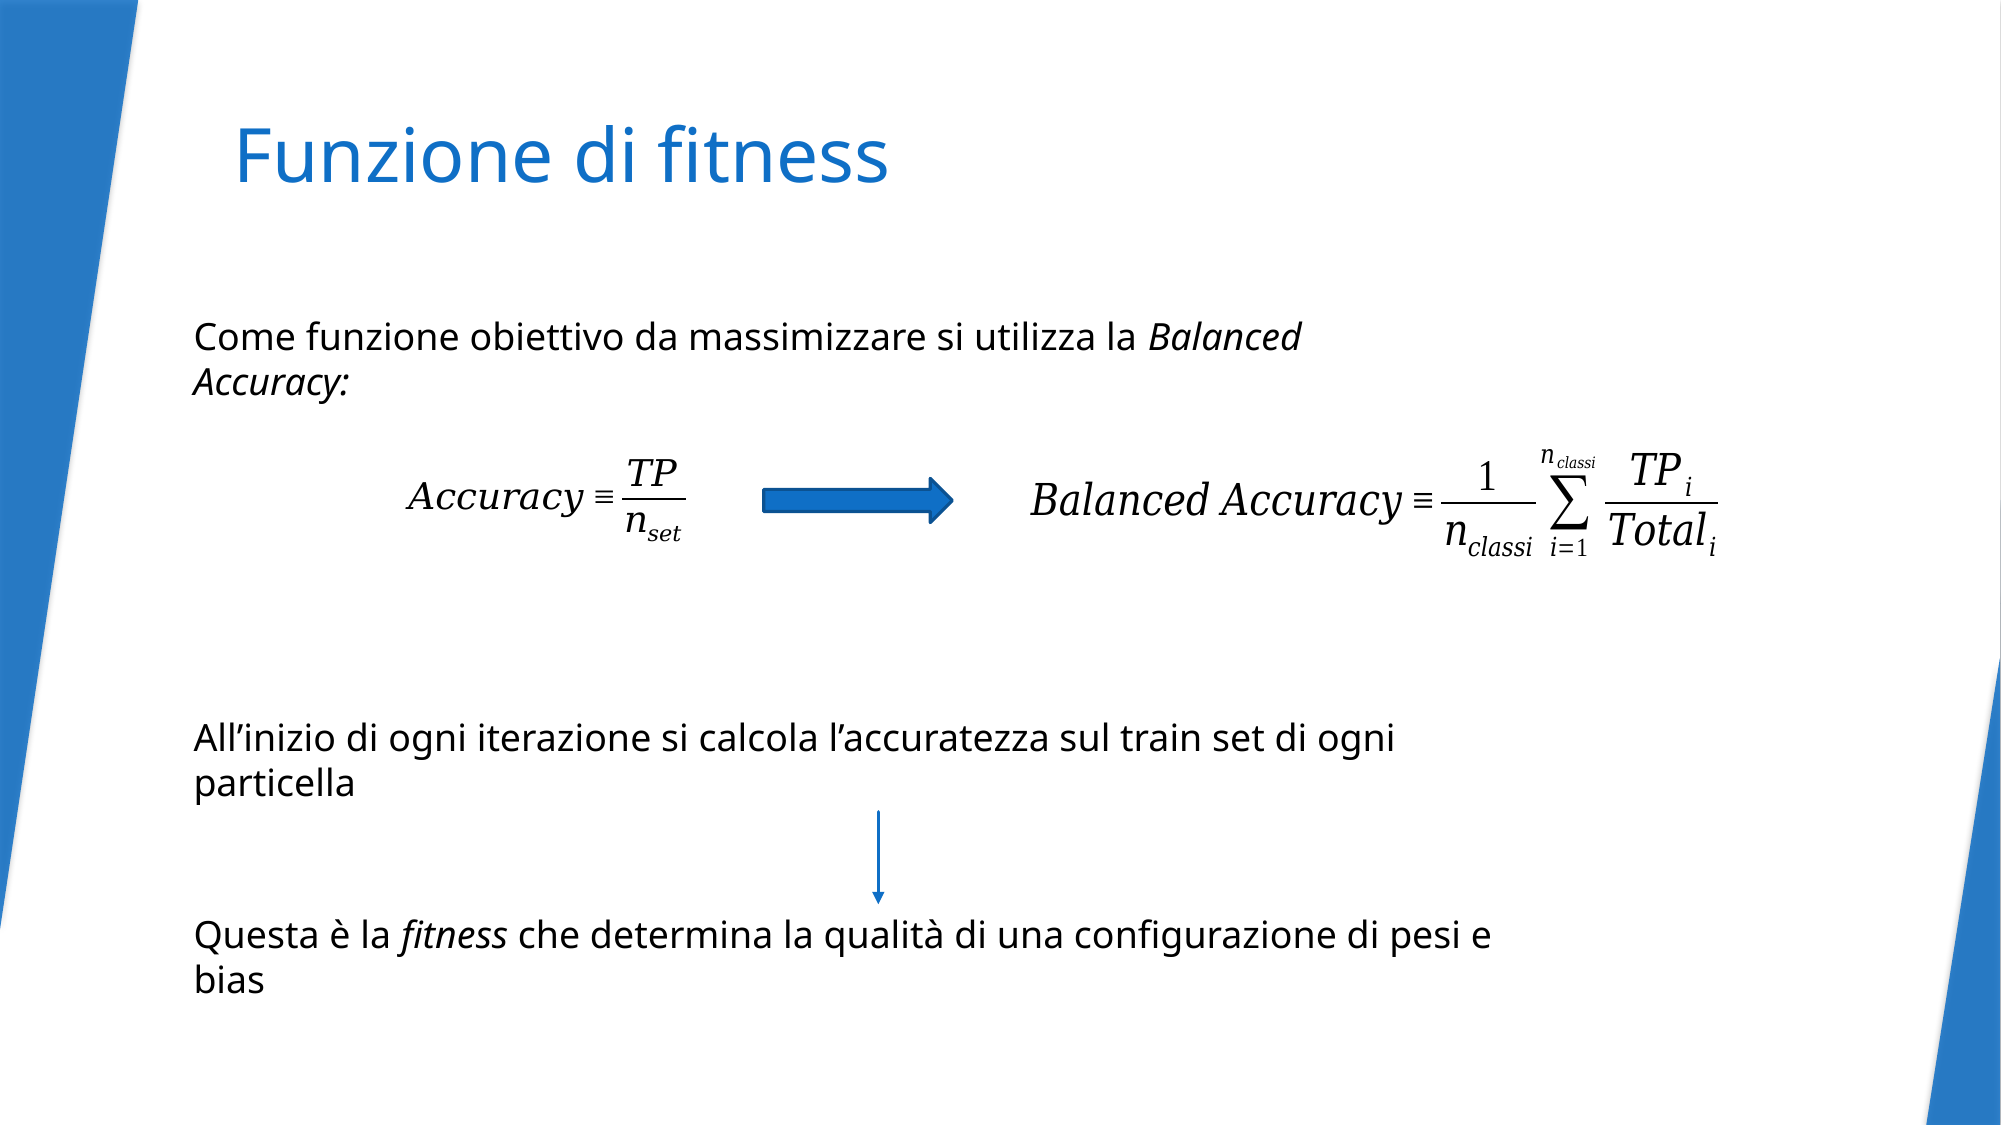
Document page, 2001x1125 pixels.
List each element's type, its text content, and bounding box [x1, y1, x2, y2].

text_box [0, 0, 140, 931]
title Funzione di fitness [218, 99, 1629, 221]
text_box All’inizio di ogni iterazione si calcola l’accuratezza sul train set di ogni particella [178, 707, 1578, 812]
text_box [0, 0, 2000, 1125]
text_box [1925, 657, 2000, 1125]
text_box Questa è la fitness che determina la qualità di una configurazione di pesi e bias [178, 904, 1578, 1009]
text_box [762, 476, 954, 525]
text_box Come funzione obiettivo da massimizzare si utilizza la Balanced Accuracy: [178, 305, 1459, 411]
